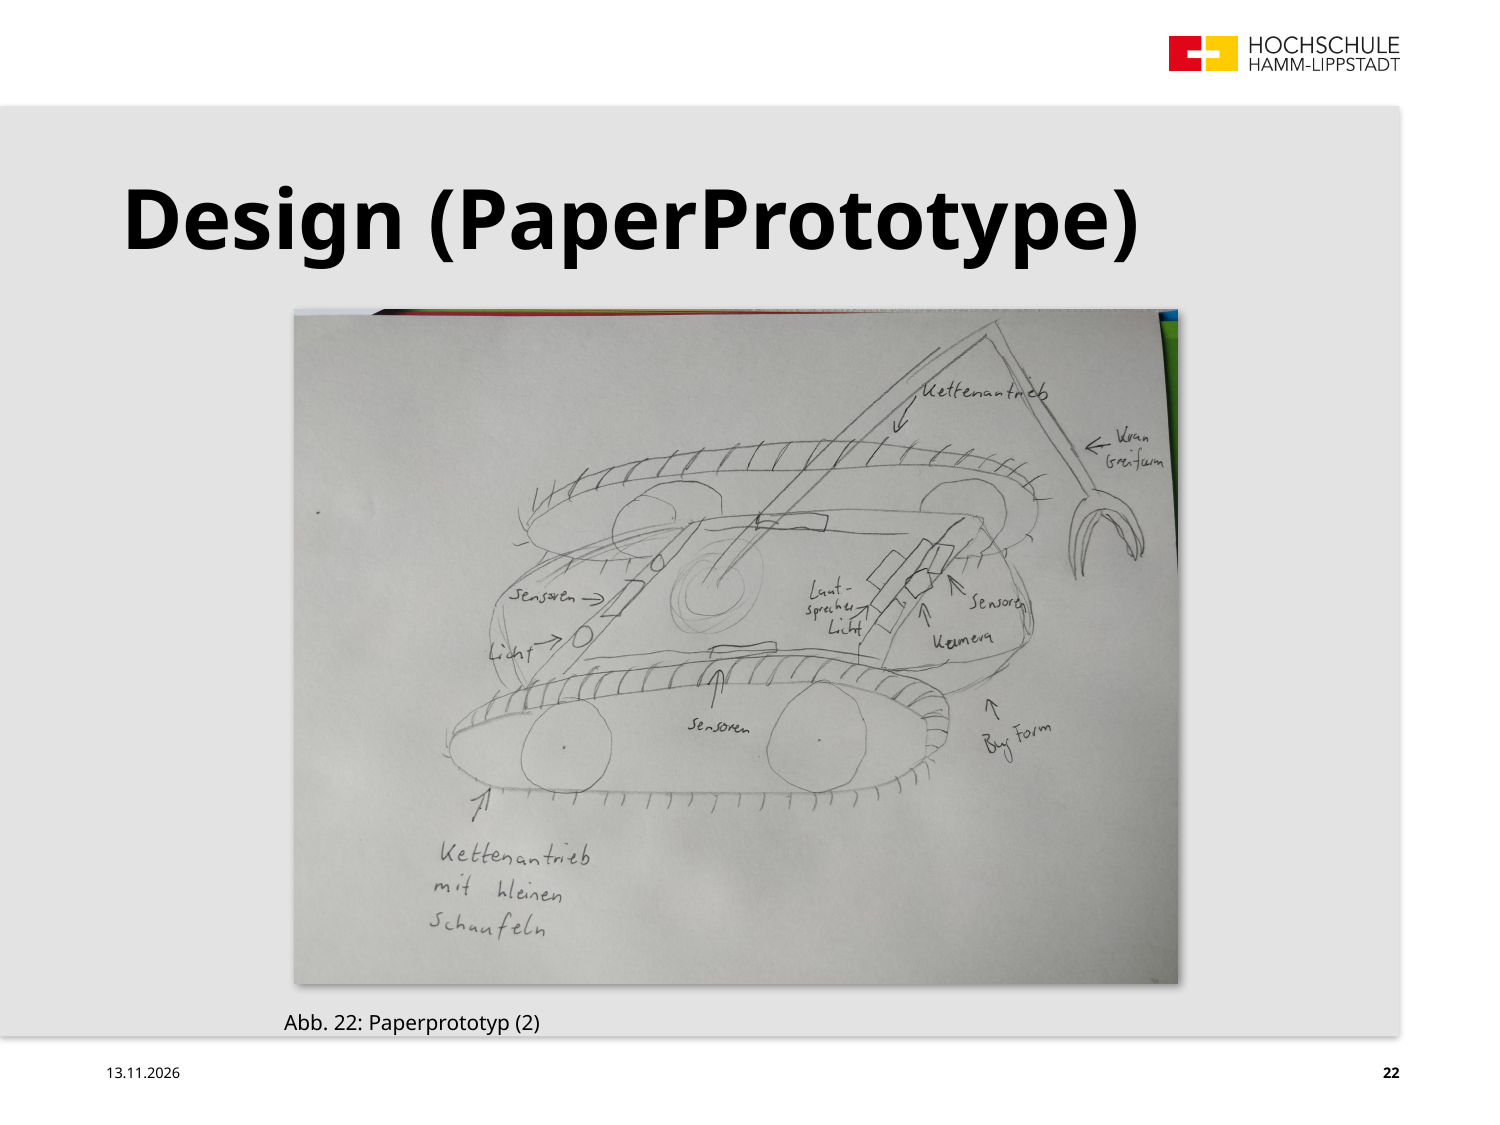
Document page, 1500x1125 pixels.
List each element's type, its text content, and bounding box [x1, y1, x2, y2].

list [293, 309, 1179, 984]
title Design (PaperPrototype) [106, 122, 1366, 310]
slide_number 22 [1049, 1065, 1400, 1084]
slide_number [106, 1065, 457, 1084]
picture [1169, 36, 1400, 71]
text_box Abb. 22: Paperprototyp (2) [269, 1002, 555, 1043]
